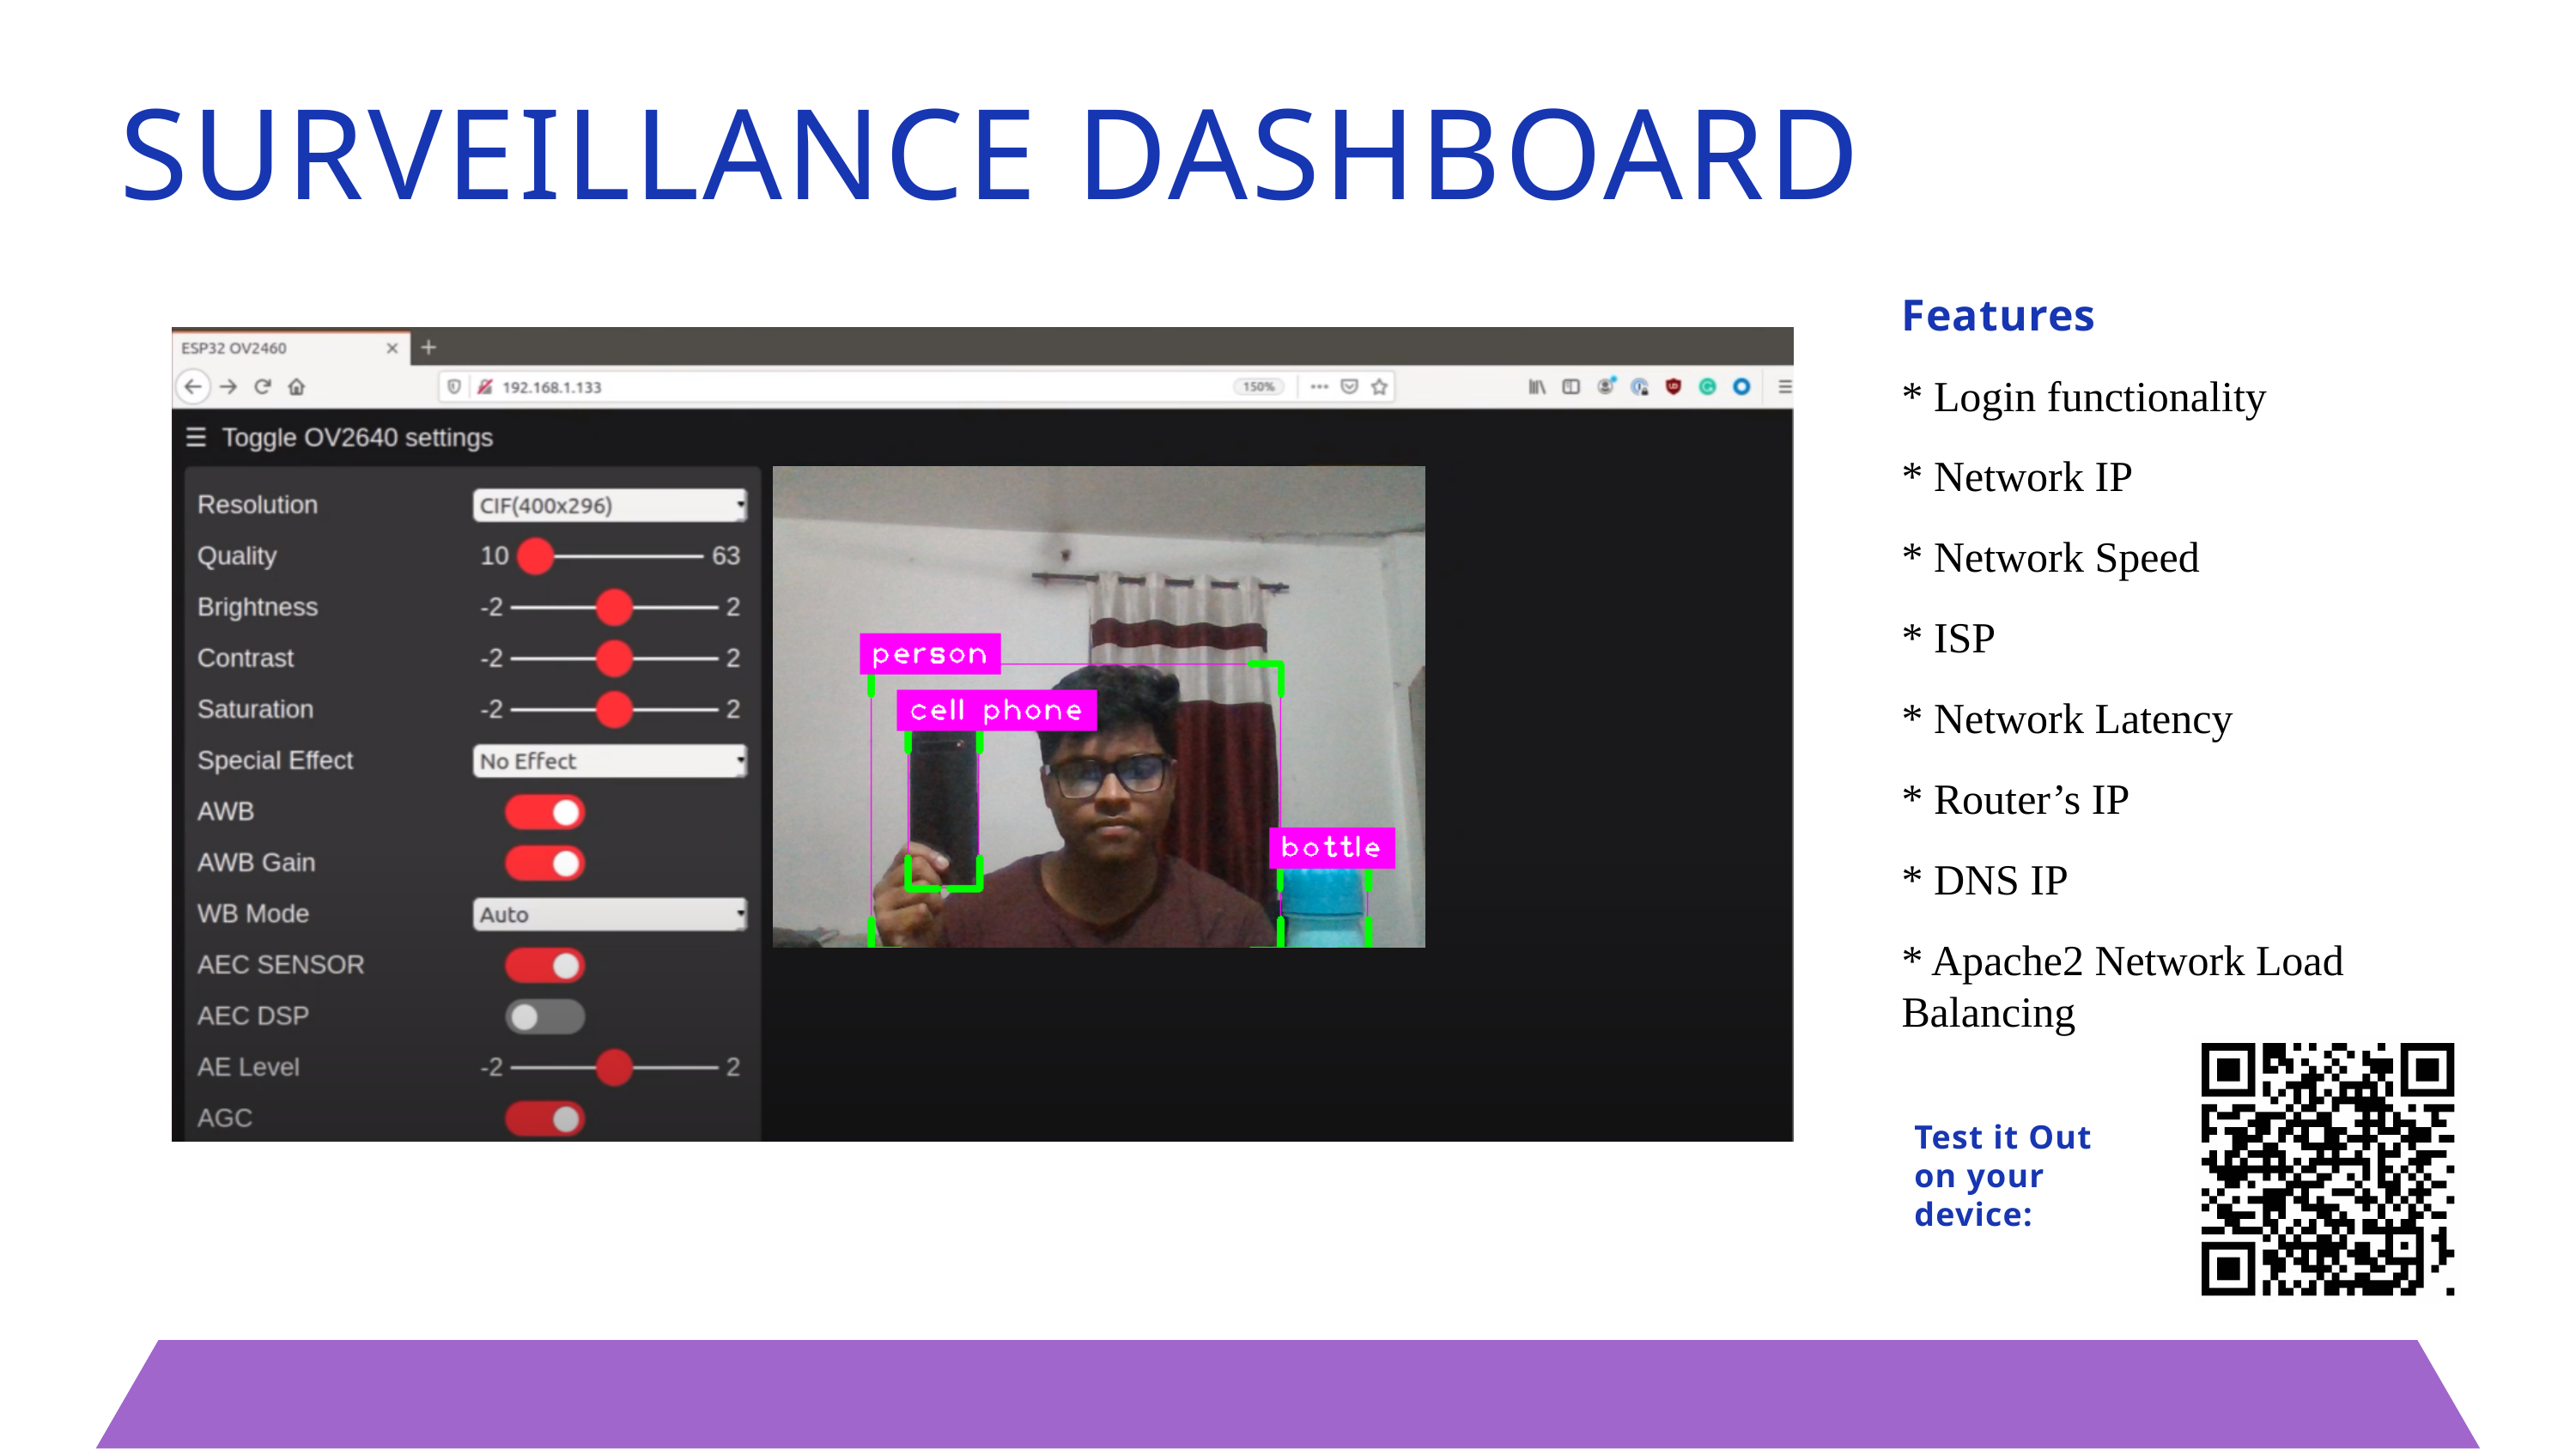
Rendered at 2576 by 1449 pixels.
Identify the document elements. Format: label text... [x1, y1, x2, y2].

text_box Test it Out on your device: [1899, 1110, 2122, 1240]
text_box Features * Login functionality * Network IP * Network Speed * ISP * Network Latency * Router’s IP * DNS IP * Apache2 Network Load Balancing [1899, 252, 2462, 1035]
text_box [95, 1340, 2481, 1449]
picture [2194, 1035, 2462, 1304]
title SURVEILLANCE DASHBOARD [118, 48, 2069, 293]
picture [171, 326, 1794, 1143]
